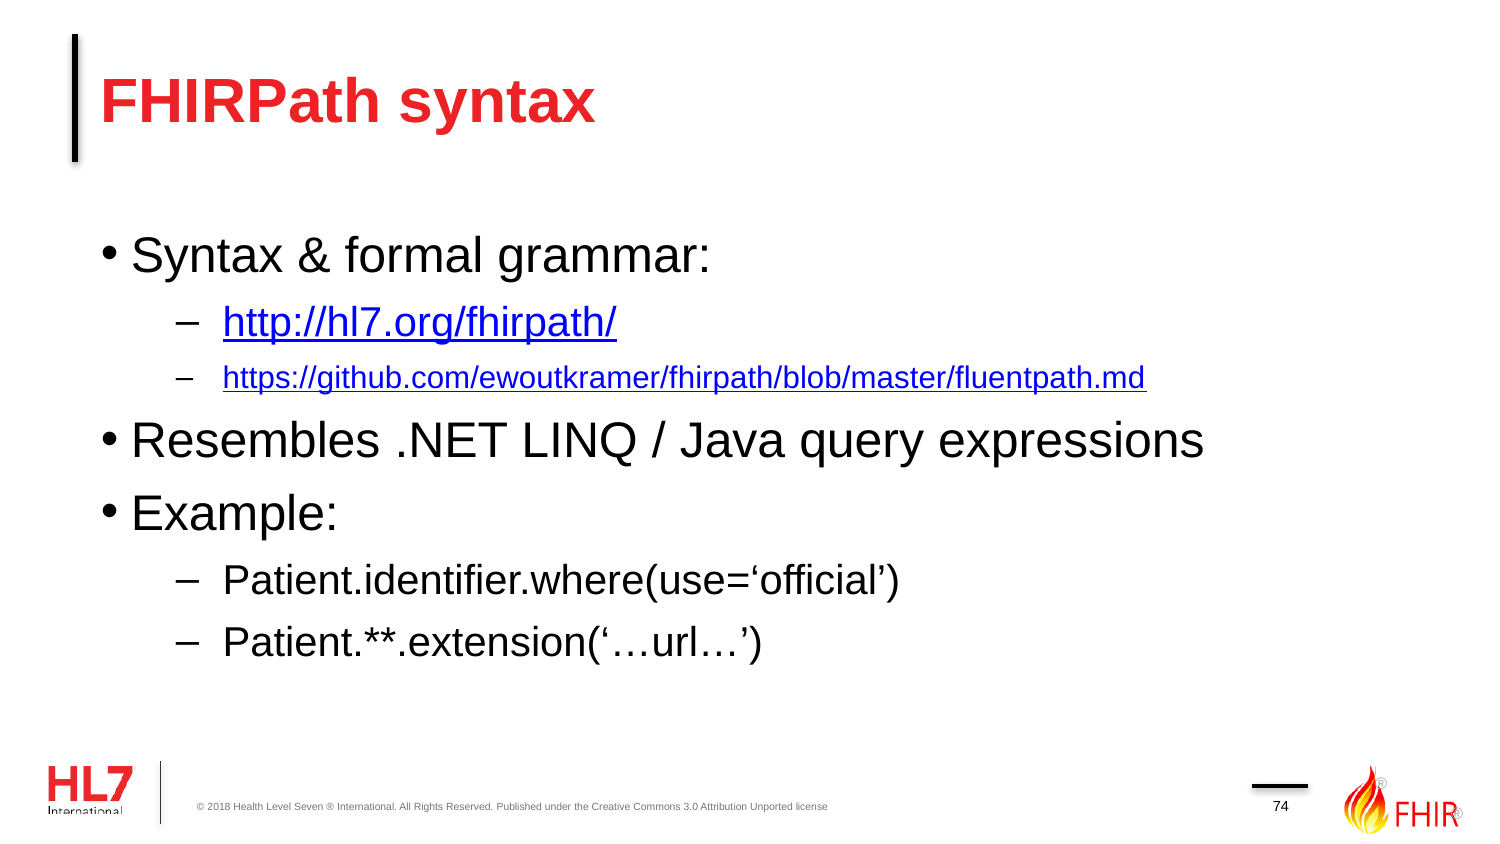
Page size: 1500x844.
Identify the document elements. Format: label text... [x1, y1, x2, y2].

slide_number 74 [1258, 786, 1304, 814]
footer © 2018 Health Level Seven ® International. All Rights Reserved. Published under the Creative Commons 3.0 Attribution Unported license [196, 786, 941, 813]
title FHIRPath syntax [100, 33, 1451, 163]
list Syntax & formal grammar: http://hl7.org/fhirpath/ https://github.com/ewoutkramer/fhirpath/blob/master/fluentpath.md Resembles .NET LINQ / Java query expressions Example: Patient.identifier.where(use=‘official’) Patient.**.extension(‘…url…’) [100, 222, 1451, 731]
picture [1339, 760, 1463, 837]
